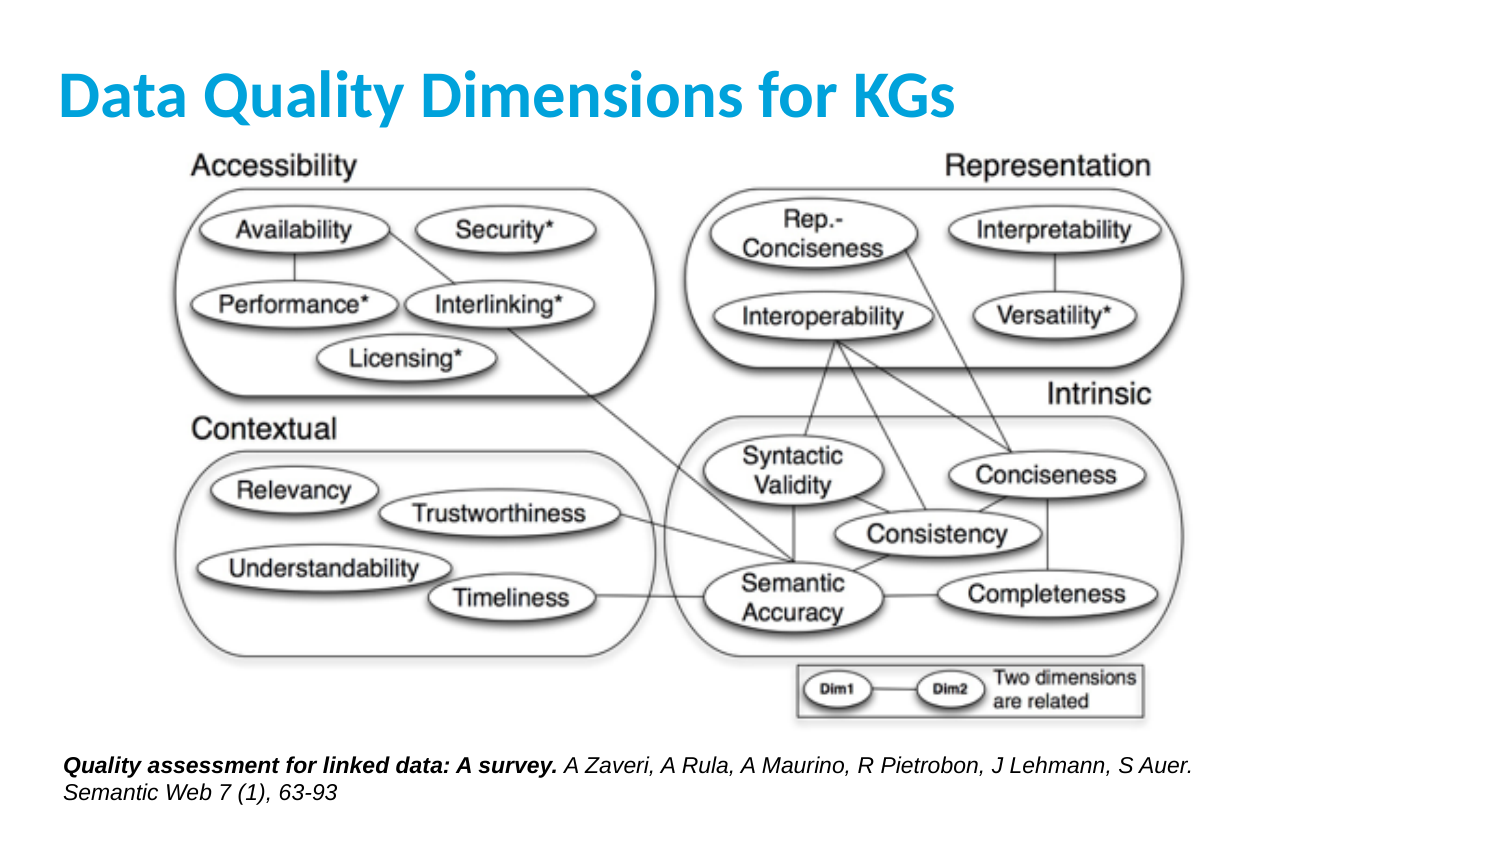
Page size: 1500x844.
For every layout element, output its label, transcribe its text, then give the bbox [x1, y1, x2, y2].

title Data Quality Dimensions for KGs [59, 50, 1425, 144]
picture [151, 135, 1207, 746]
text_box Quality assessment for linked data: A survey. A Zaveri, A Rula, A Maurino, R Pietrobon, J Lehmann, S Auer. Semantic Web 7 (1), 63-93 [48, 735, 1301, 829]
